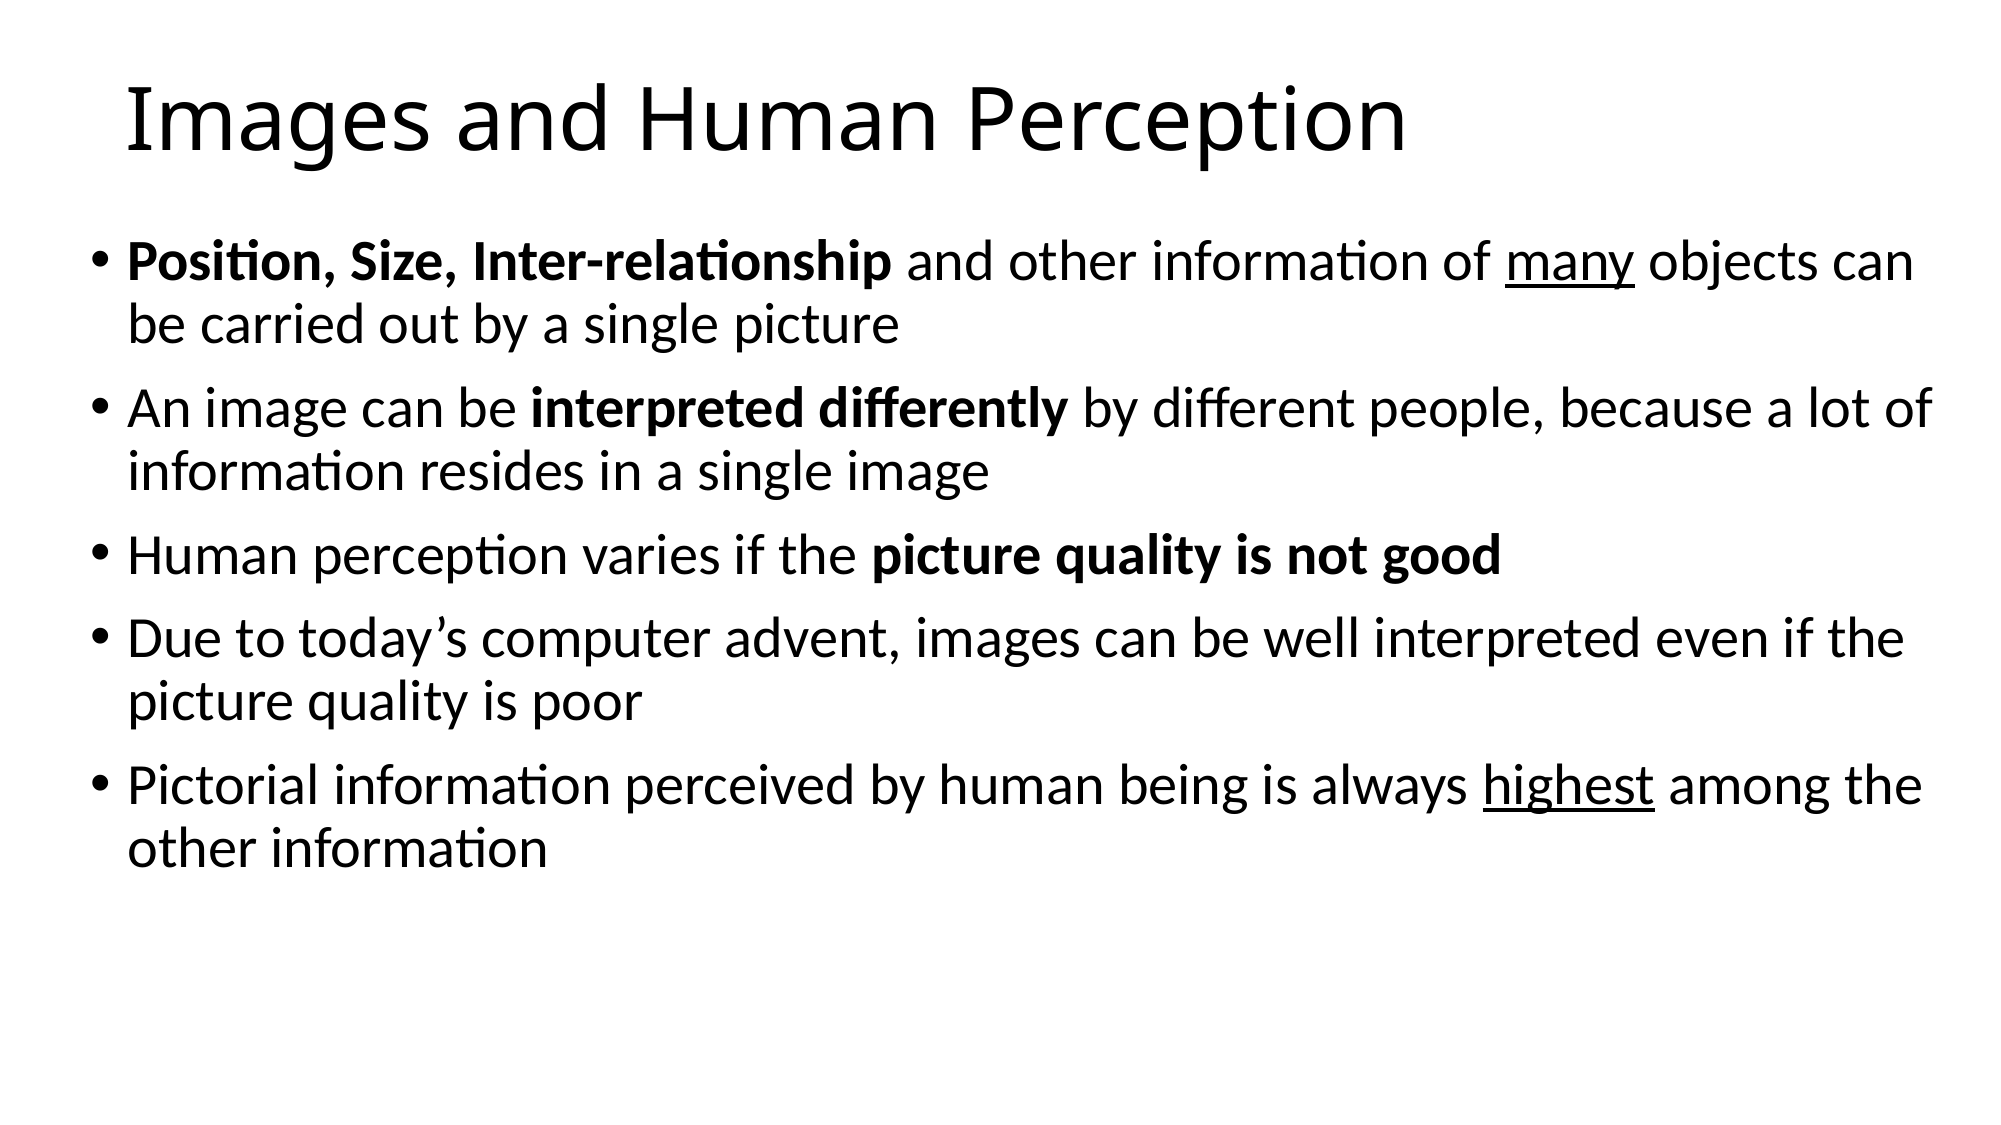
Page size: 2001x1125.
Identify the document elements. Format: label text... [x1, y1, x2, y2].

title Images and Human Perception [110, 66, 1836, 178]
list Position, Size, Inter-relationship and other information of many objects can be carried out by a single picture An image can be interpreted differently by different people, because a lot of information resides in a single image Human perception varies if the picture quality is not good Due to today’s computer advent, images can be well interpreted even if the picture quality is poor Pictorial information perceived by human being is always highest among the other information [75, 222, 1964, 1089]
